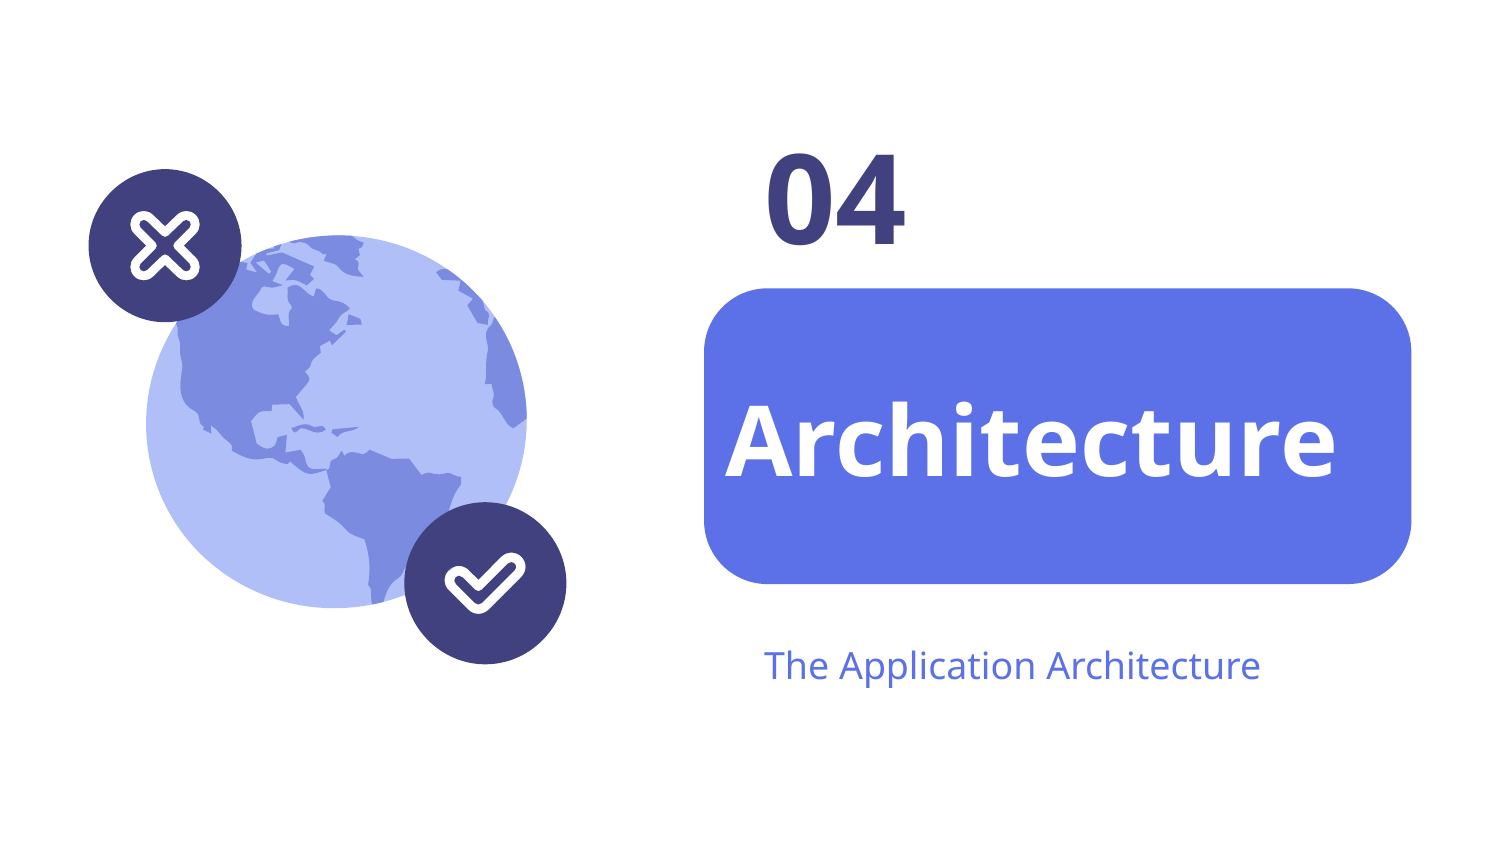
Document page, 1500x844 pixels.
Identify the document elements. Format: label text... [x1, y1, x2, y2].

title Architecture [710, 263, 1387, 612]
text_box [88, 168, 242, 323]
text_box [126, 235, 547, 609]
title 04 [749, 138, 953, 251]
subtitle The Application Architecture [749, 624, 1351, 705]
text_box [404, 501, 567, 665]
